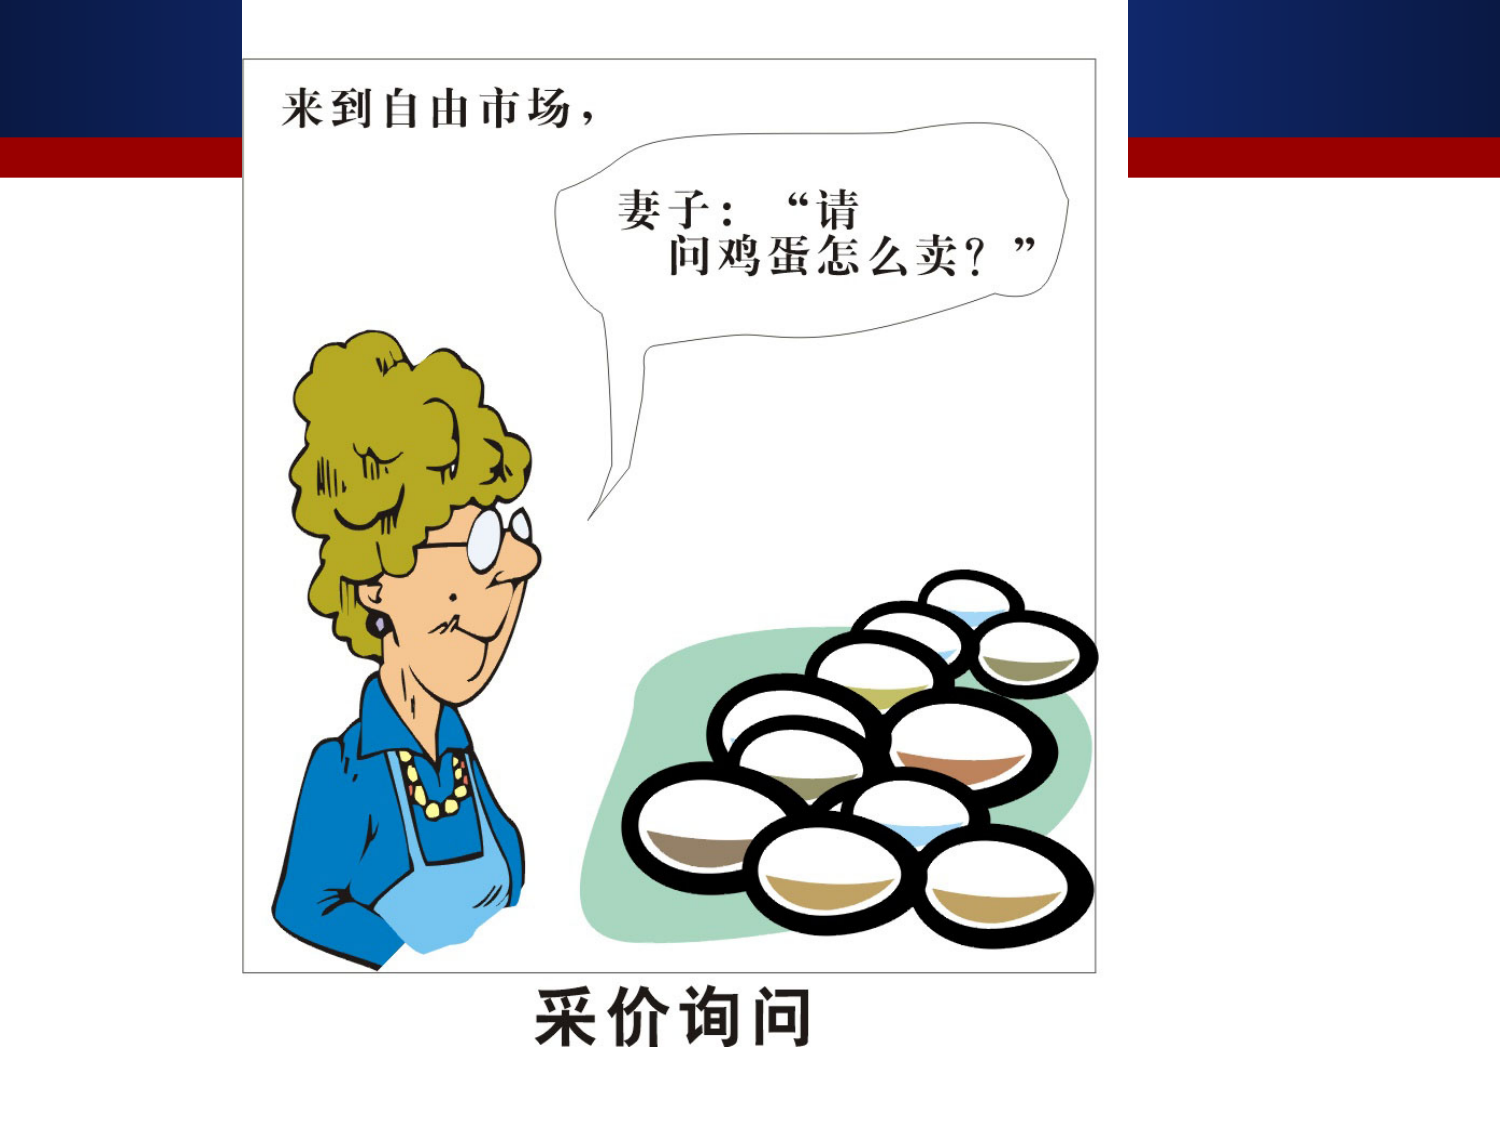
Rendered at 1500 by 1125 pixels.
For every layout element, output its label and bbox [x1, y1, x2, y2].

picture [241, 0, 1129, 1048]
